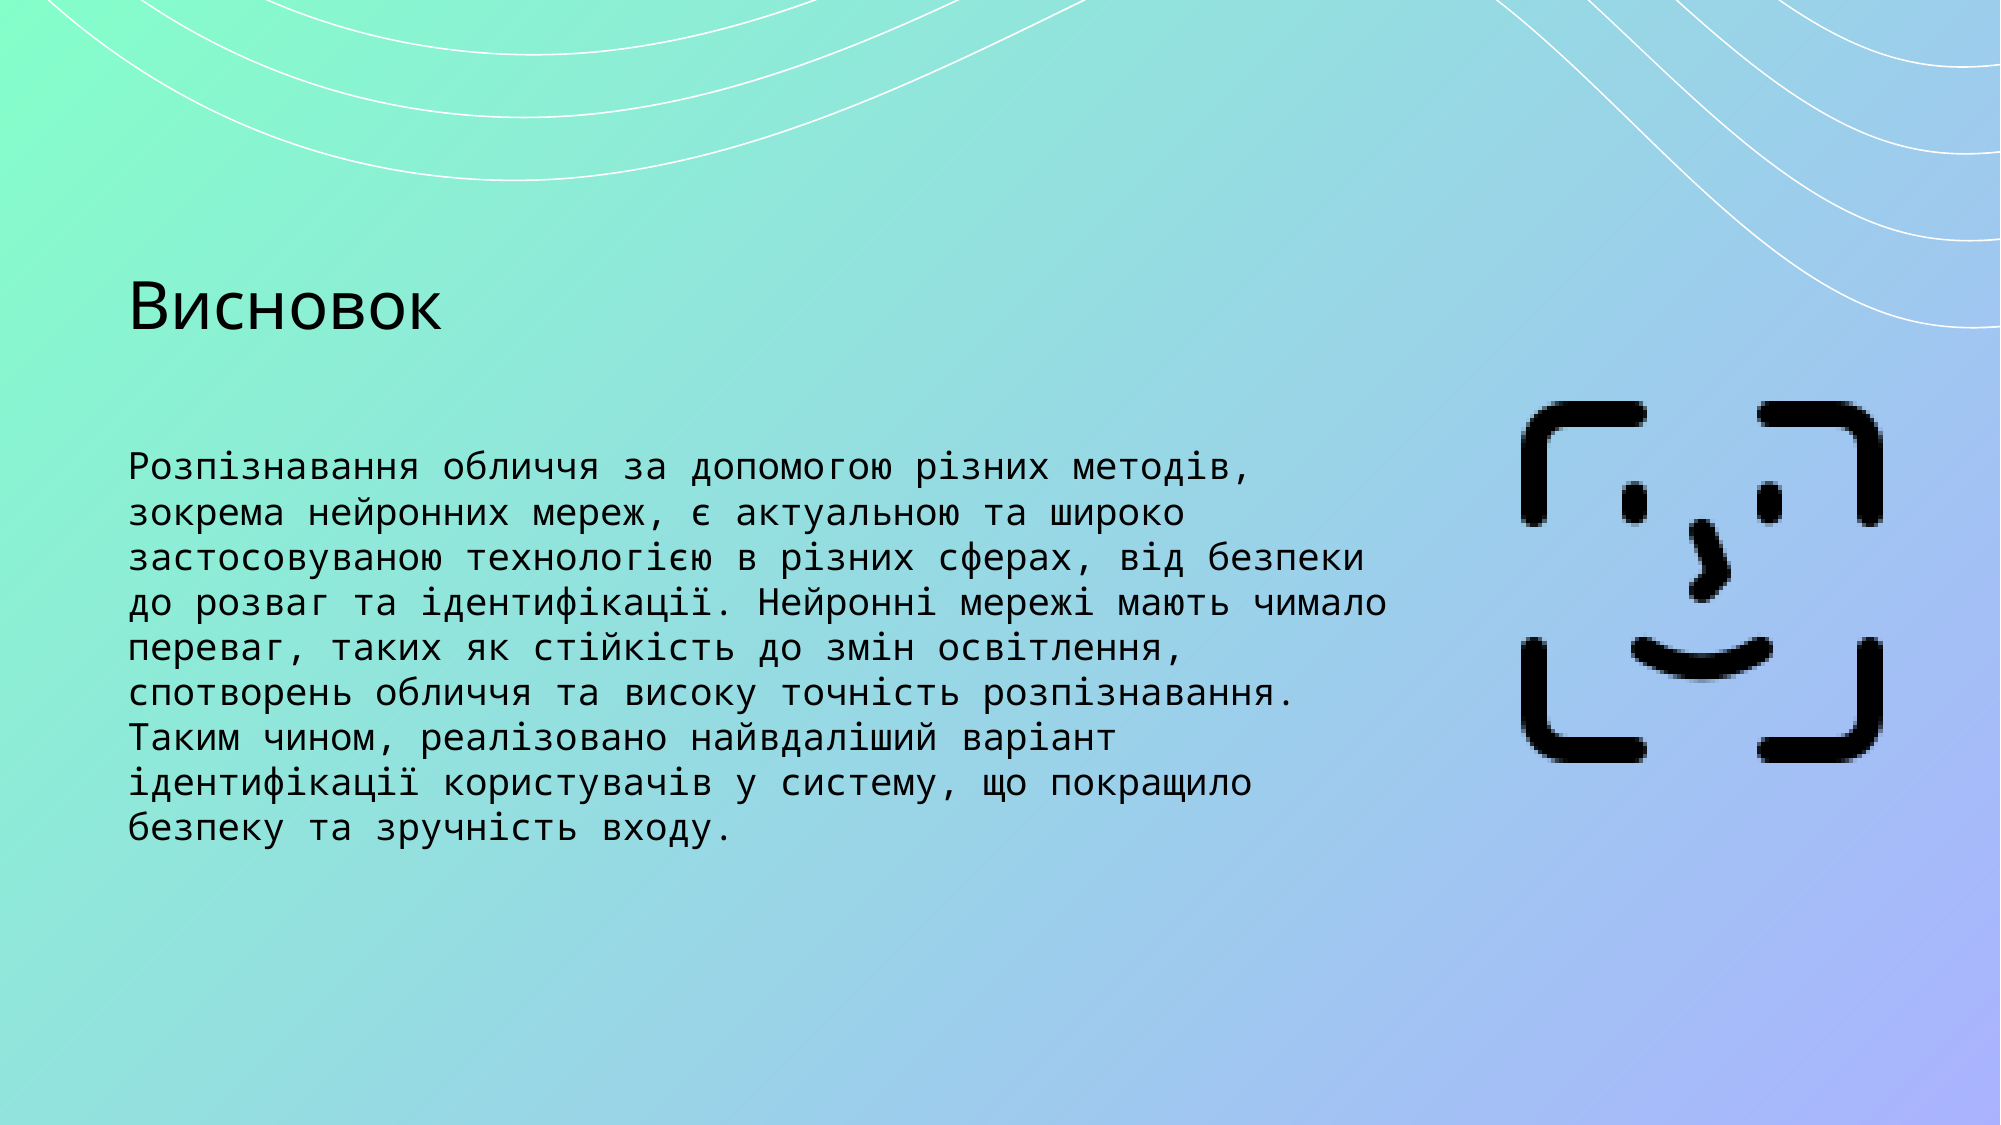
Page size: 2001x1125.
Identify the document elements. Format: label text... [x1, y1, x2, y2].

text_box Висновок [112, 255, 477, 351]
text_box Розпізнавання обличчя за допомогою різних методів, зокрема нейронних мереж, є актуальною та широко застосовуваною технологією в різних сферах, від безпеки до розваг та ідентифікації. Нейронні мережі мають чимало переваг, таких як стійкість до змін освітлення, спотворень обличчя та високу точність розпізнавання. Таким чином, реалізовано найвдаліший варіант ідентифікації користувачів у систему, що покращило безпеку та зручність входу. [112, 435, 1404, 855]
text_box [47, 0, 1087, 182]
picture [1501, 381, 1904, 784]
text_box [1495, 0, 2000, 329]
